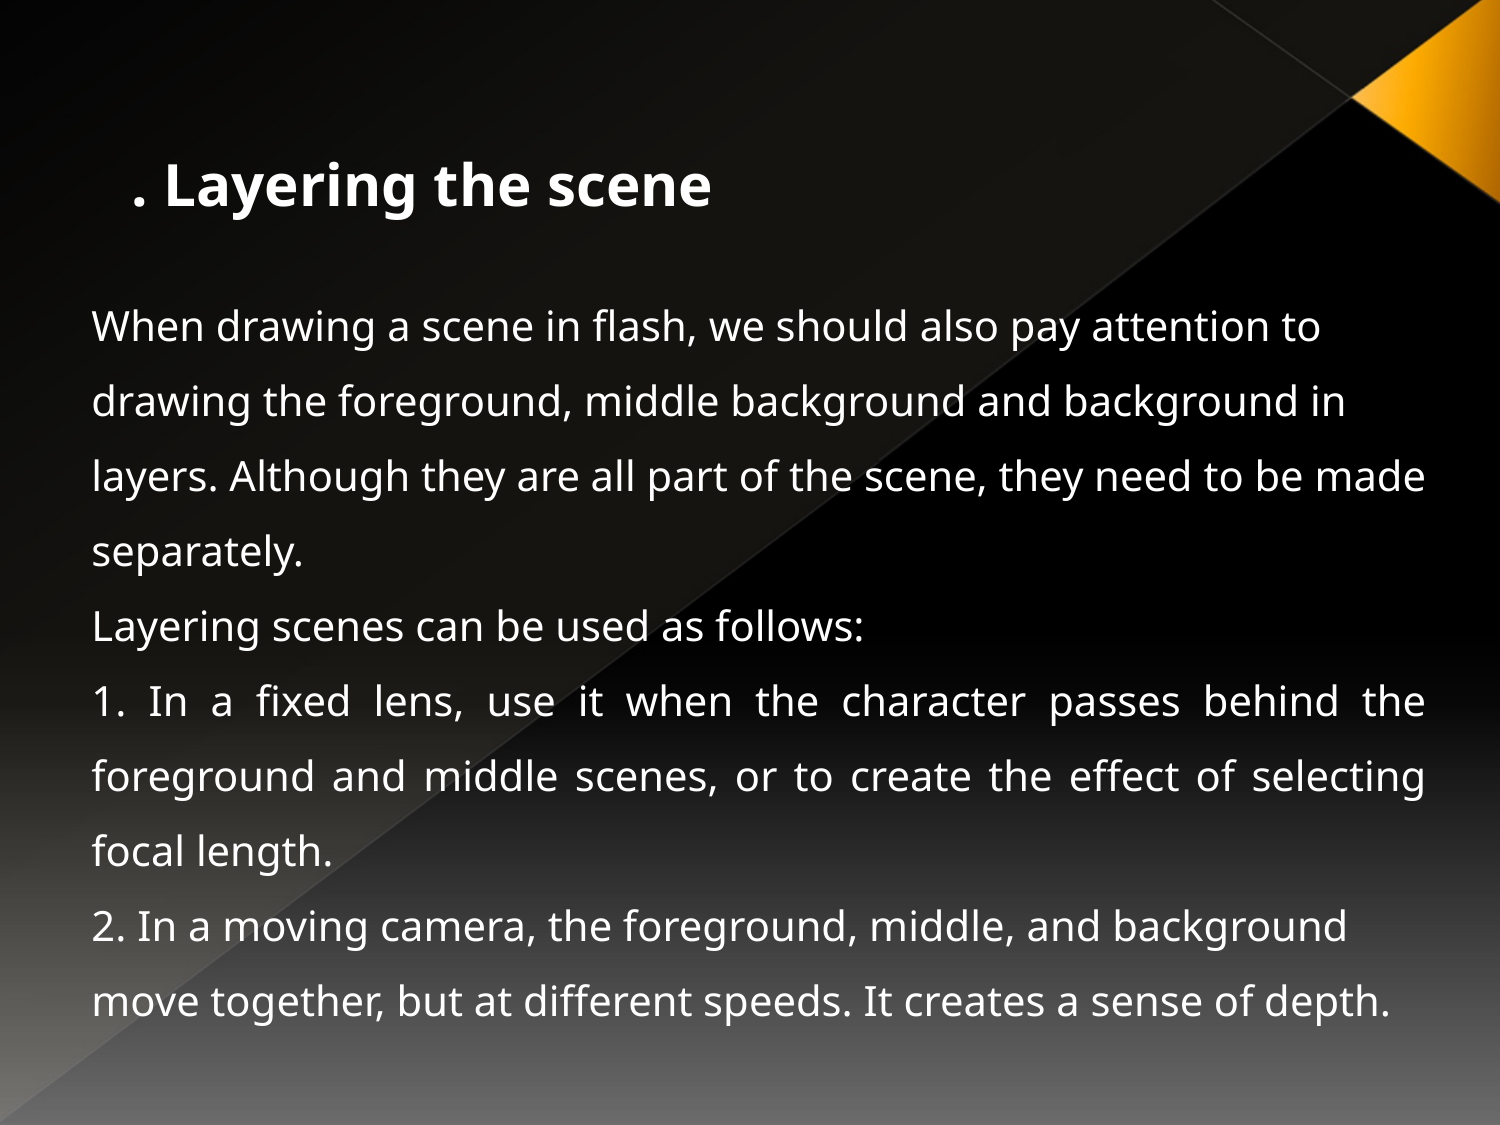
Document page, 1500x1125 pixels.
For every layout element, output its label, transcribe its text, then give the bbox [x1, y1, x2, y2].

picture [0, 1, 1500, 1125]
text_box When drawing a scene in flash, we should also pay attention to drawing the foreground, middle background and background in layers. Although they are all part of the scene, they need to be made separately. Layering scenes can be used as follows: 1. In a fixed lens, use it when the character passes behind the foreground and middle scenes, or to create the effect of selecting focal length. 2. In a moving camera, the foreground, middle, and background move together, but at different speeds. It creates a sense of depth. [76, 222, 1442, 1083]
text_box . Layering the scene [117, 140, 1067, 222]
